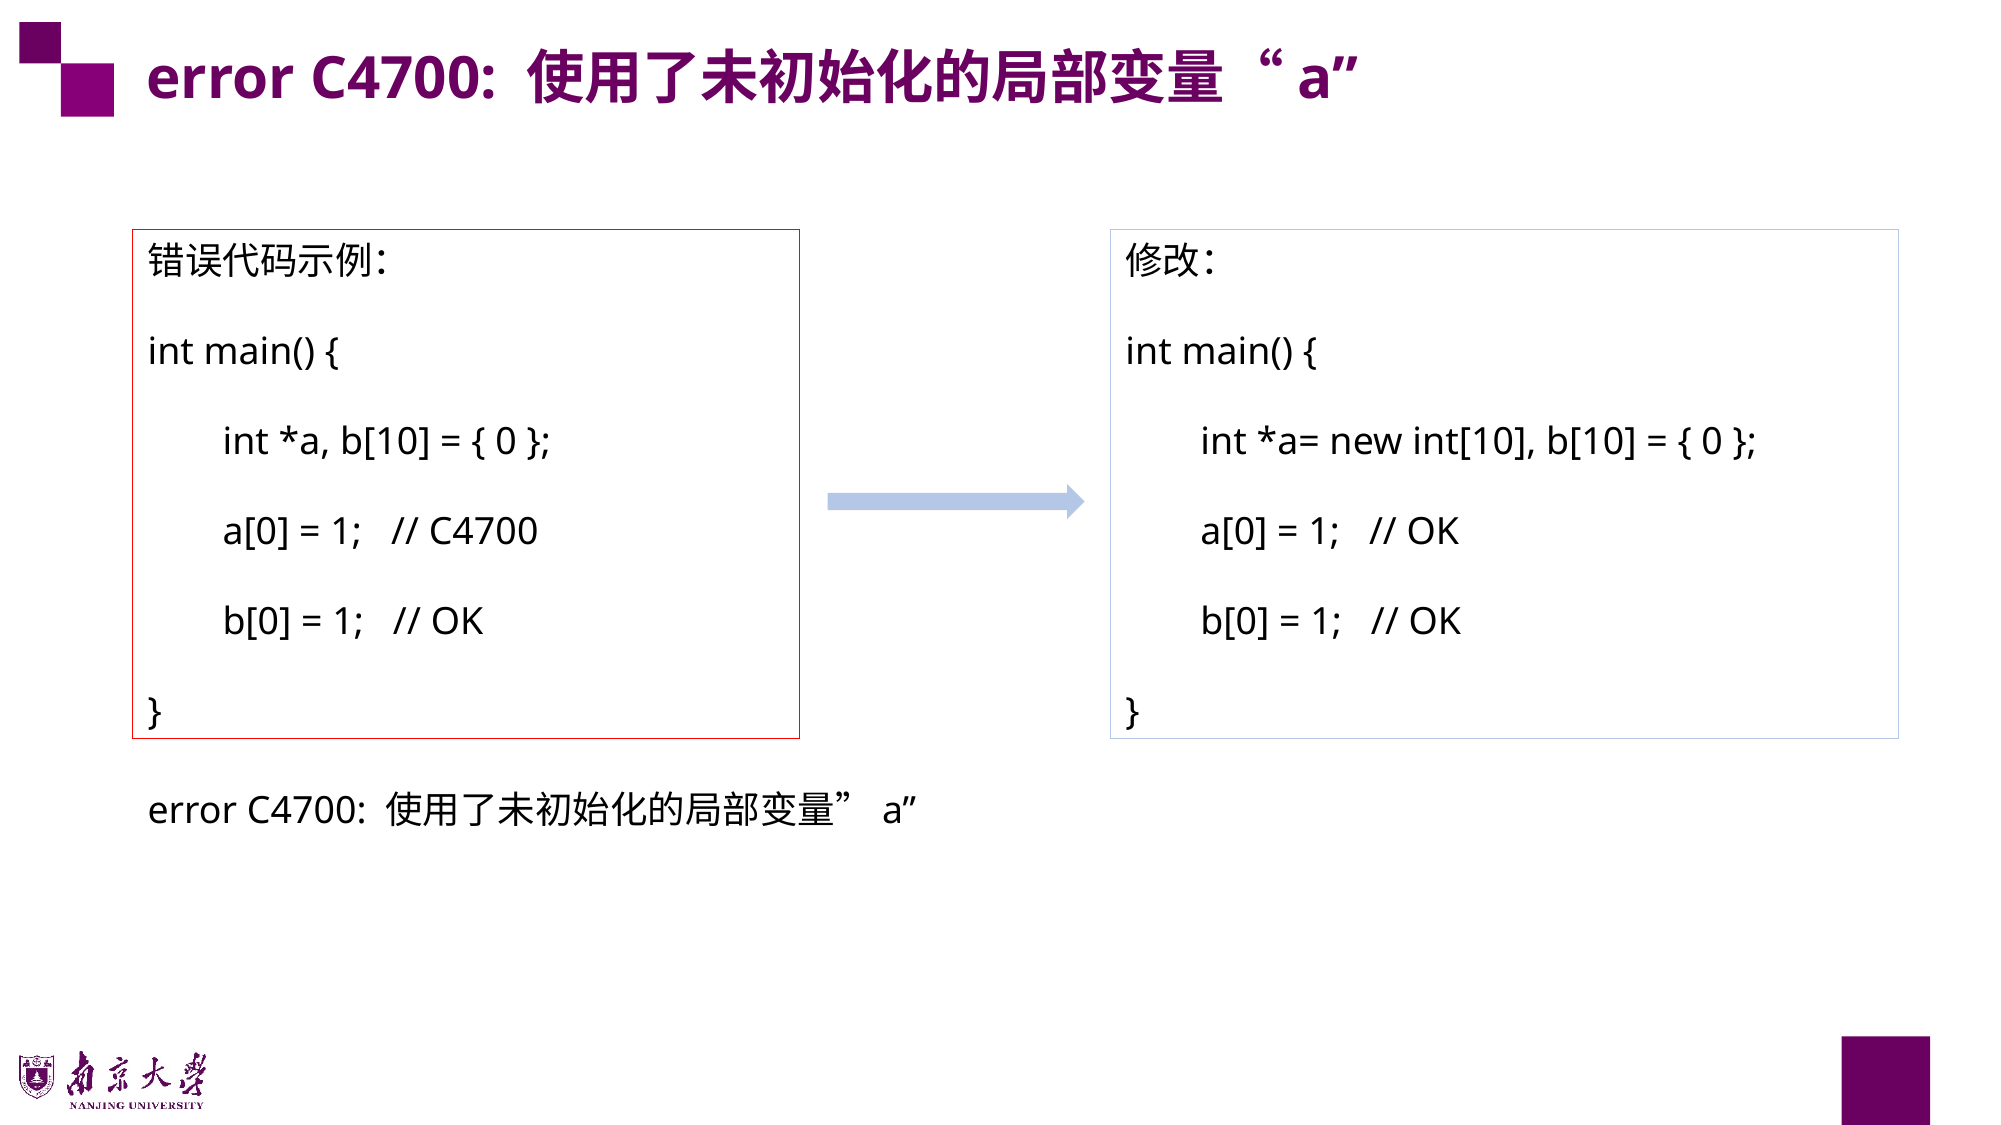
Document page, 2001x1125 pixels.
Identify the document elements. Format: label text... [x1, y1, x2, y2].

text_box [827, 483, 1085, 520]
picture [19, 1051, 206, 1111]
text_box 错误代码示例： int main() { int *a, b[10] = { 0 }; a[0] = 1; // C4700 b[0] = 1; // OK } [132, 229, 800, 739]
text_box error C4700: 使用了未初始化的局部变量“a” [131, 33, 1899, 119]
text_box error C4700: 使用了未初始化的局部变量”a” [132, 779, 1358, 839]
text_box 修改： int main() { int *a= new int[10], b[10] = { 0 }; a[0] = 1; // OK b[0] = 1; // OK } [1110, 229, 1899, 739]
